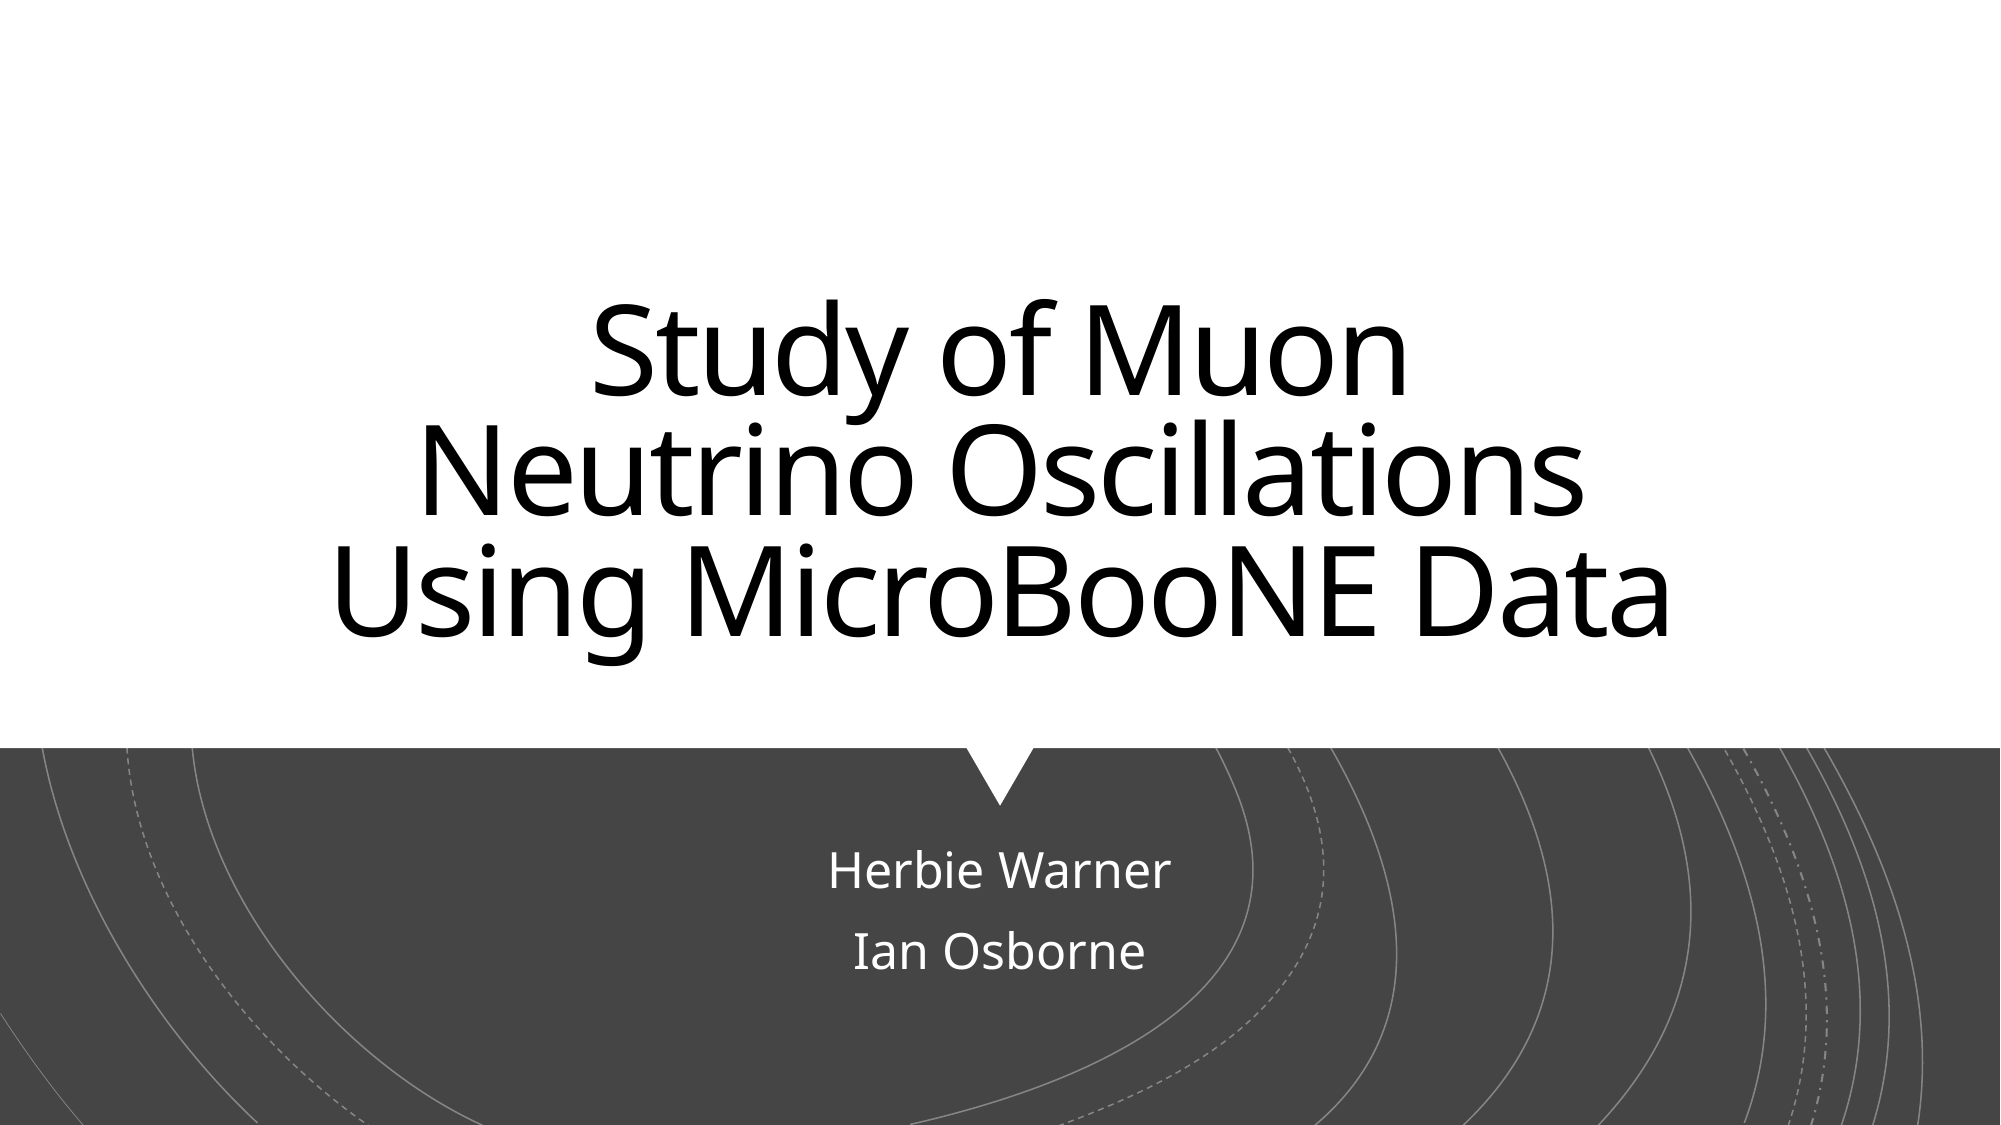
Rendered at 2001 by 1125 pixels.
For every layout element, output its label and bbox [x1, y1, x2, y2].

text_box [0, 0, 2000, 1125]
